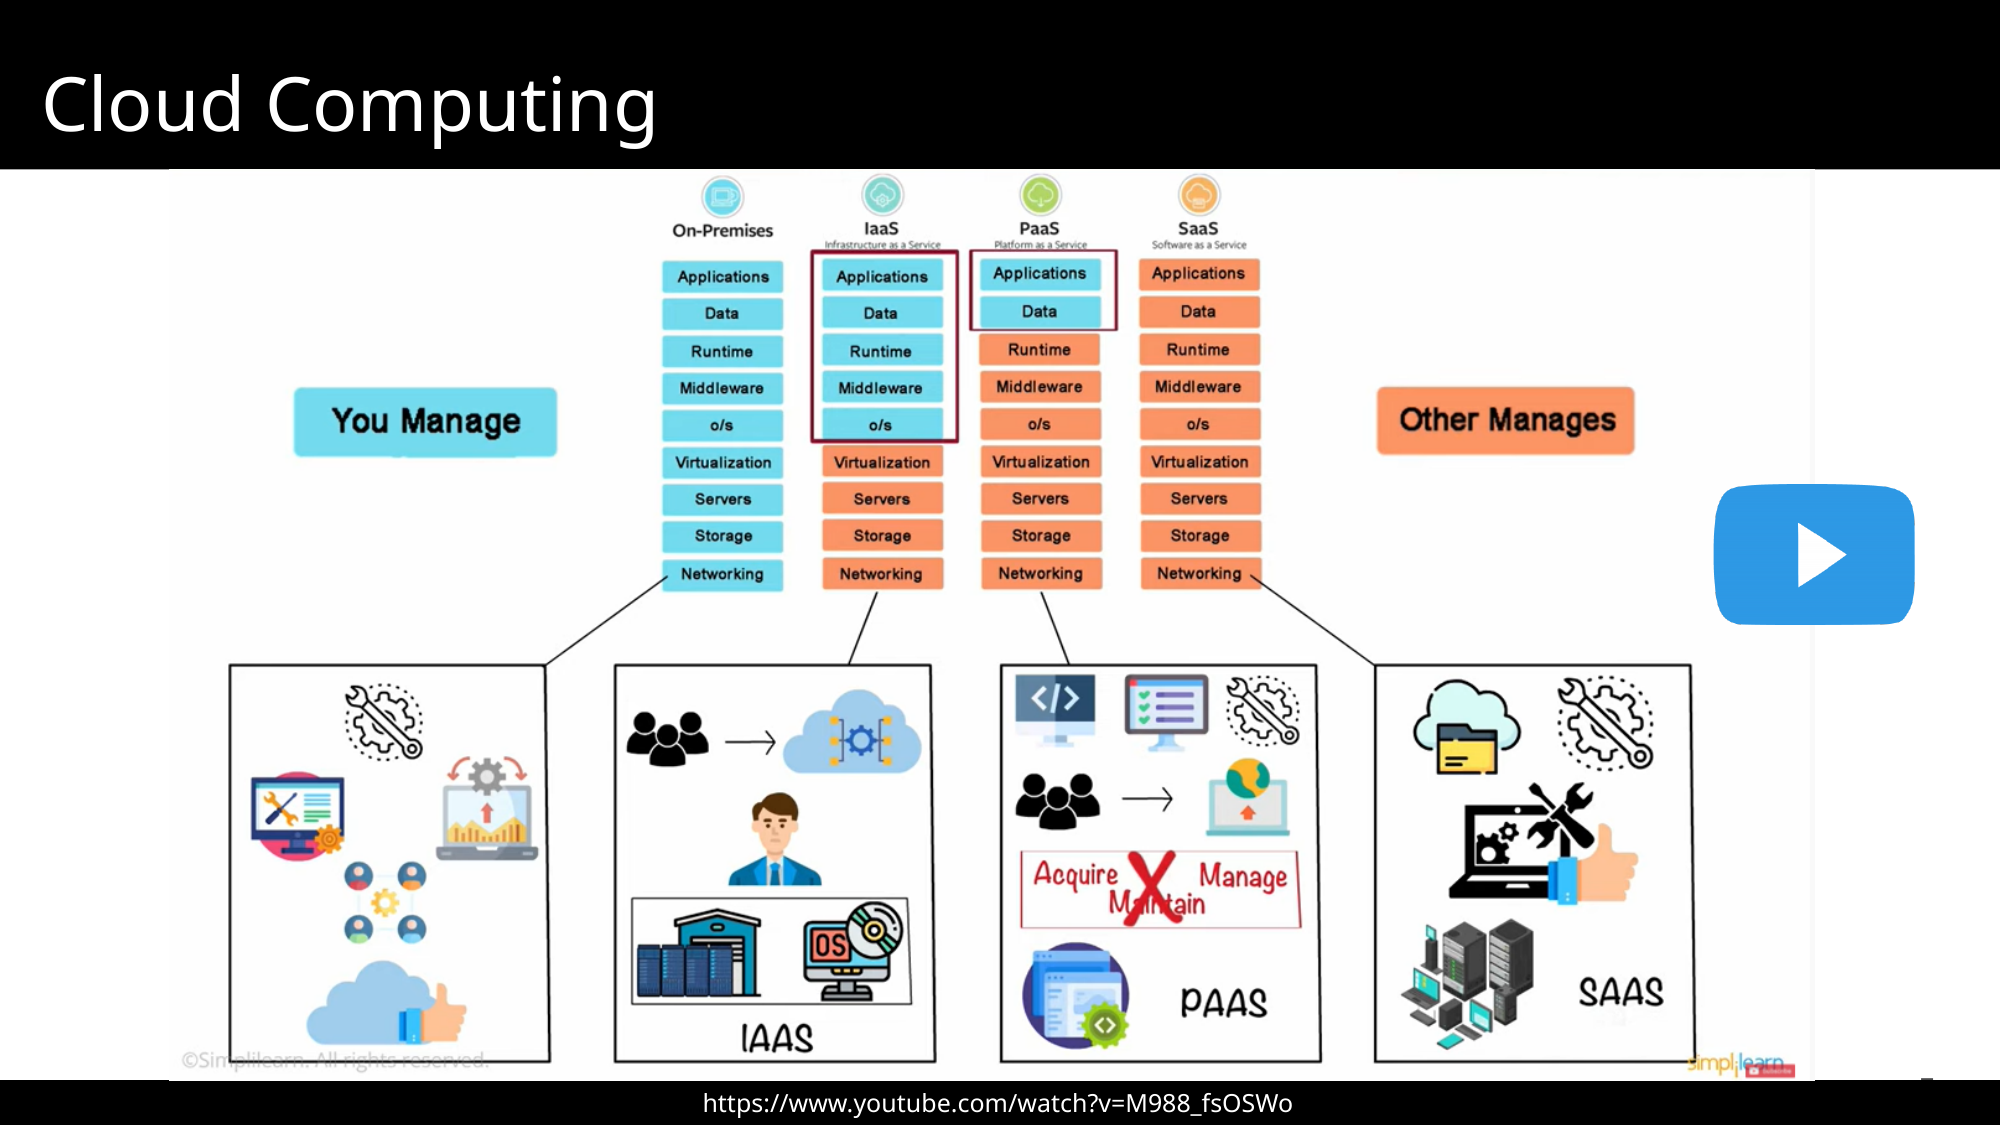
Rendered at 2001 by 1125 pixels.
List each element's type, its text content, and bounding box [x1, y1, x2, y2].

picture [169, 169, 1915, 1081]
text_box Cloud Computing [26, 59, 2000, 149]
text_box https://www.youtube.com/watch?v=M988_fsOSWo [0, 1080, 2000, 1125]
text_box [0, 0, 2000, 170]
